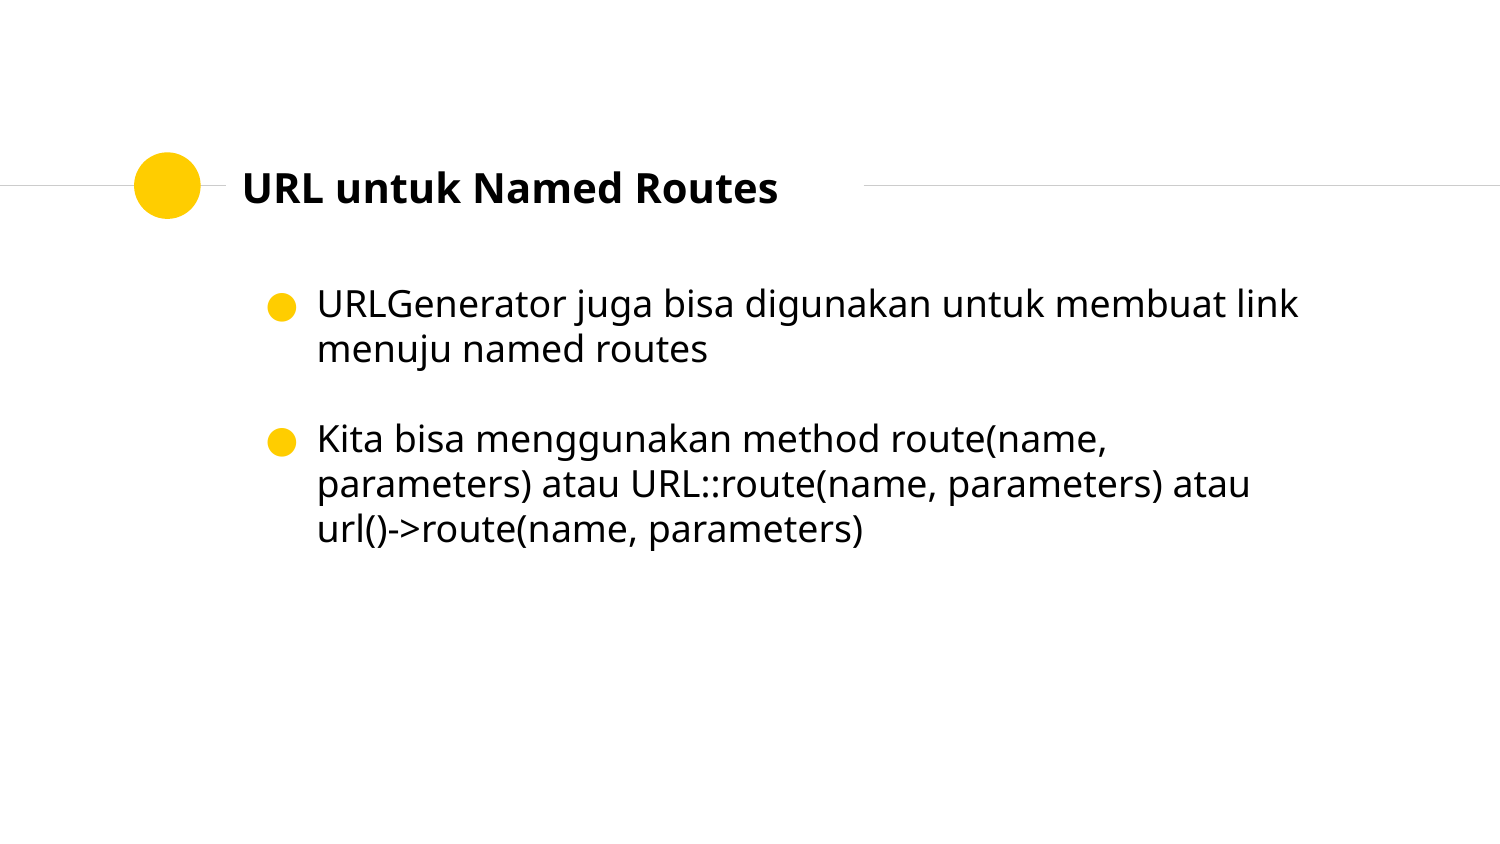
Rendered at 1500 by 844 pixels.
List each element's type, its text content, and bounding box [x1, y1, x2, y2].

list URLGenerator juga bisa digunakan untuk membuat link menuju named routes Kita bisa menggunakan method route(name, parameters) atau URL::route(name, parameters) atau url()->route(name, parameters) [226, 265, 1344, 776]
title URL untuk Named Routes [226, 146, 863, 219]
